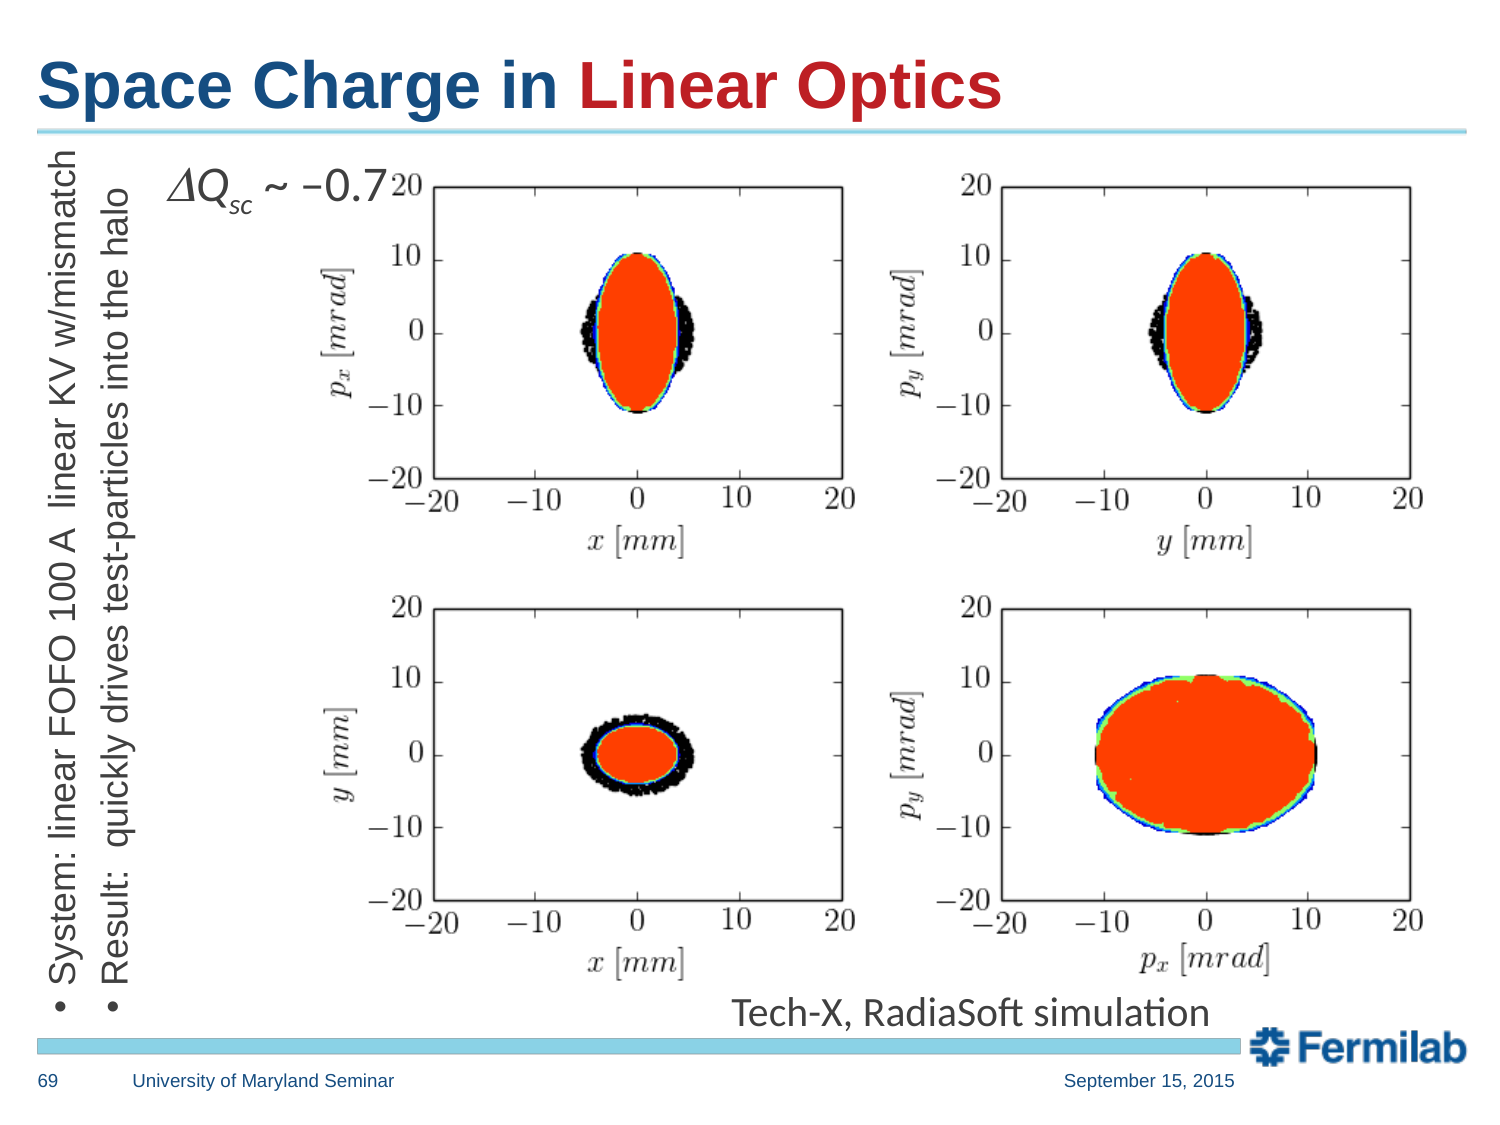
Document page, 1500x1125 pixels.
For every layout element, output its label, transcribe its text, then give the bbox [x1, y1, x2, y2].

slide_number 69 [37, 1068, 111, 1109]
list System: linear FOFO 100 A linear KV w/mismatch Result: quickly drives test-particles into the halo [37, 137, 319, 1029]
footer University of Maryland Seminar [132, 1068, 1014, 1109]
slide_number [1058, 1068, 1235, 1109]
title Space Charge in Linear Optics [37, 17, 1463, 123]
text_box DQsc ~ –0.7 [150, 144, 284, 228]
text_box Tech-X, RadiaSoft simulation [716, 1024, 1226, 1043]
picture [289, 137, 1461, 1016]
